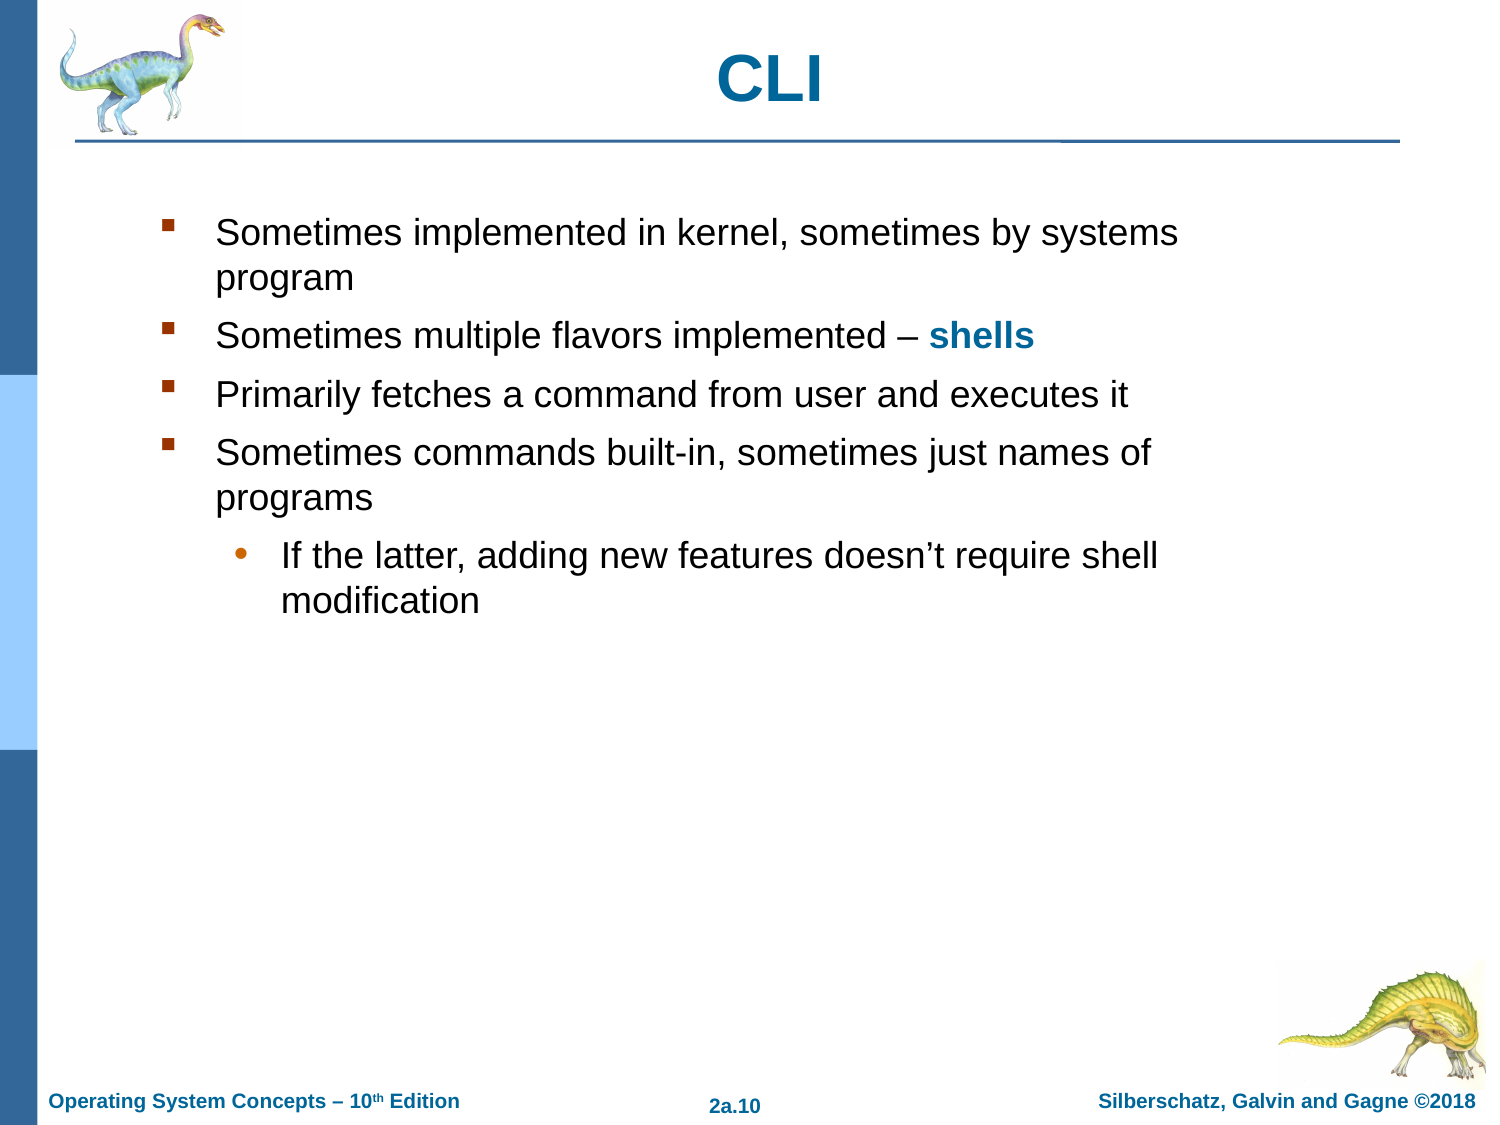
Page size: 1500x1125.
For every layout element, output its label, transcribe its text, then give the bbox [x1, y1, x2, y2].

picture [1275, 959, 1486, 1090]
list Sometimes implemented in kernel, sometimes by systems program Sometimes multiple flavors implemented – shells Primarily fetches a command from user and executes it Sometimes commands built-in, sometimes just names of programs If the latter, adding new features doesn’t require shell modification [144, 200, 1305, 940]
title CLI [102, 27, 1439, 123]
picture [46, 0, 243, 149]
